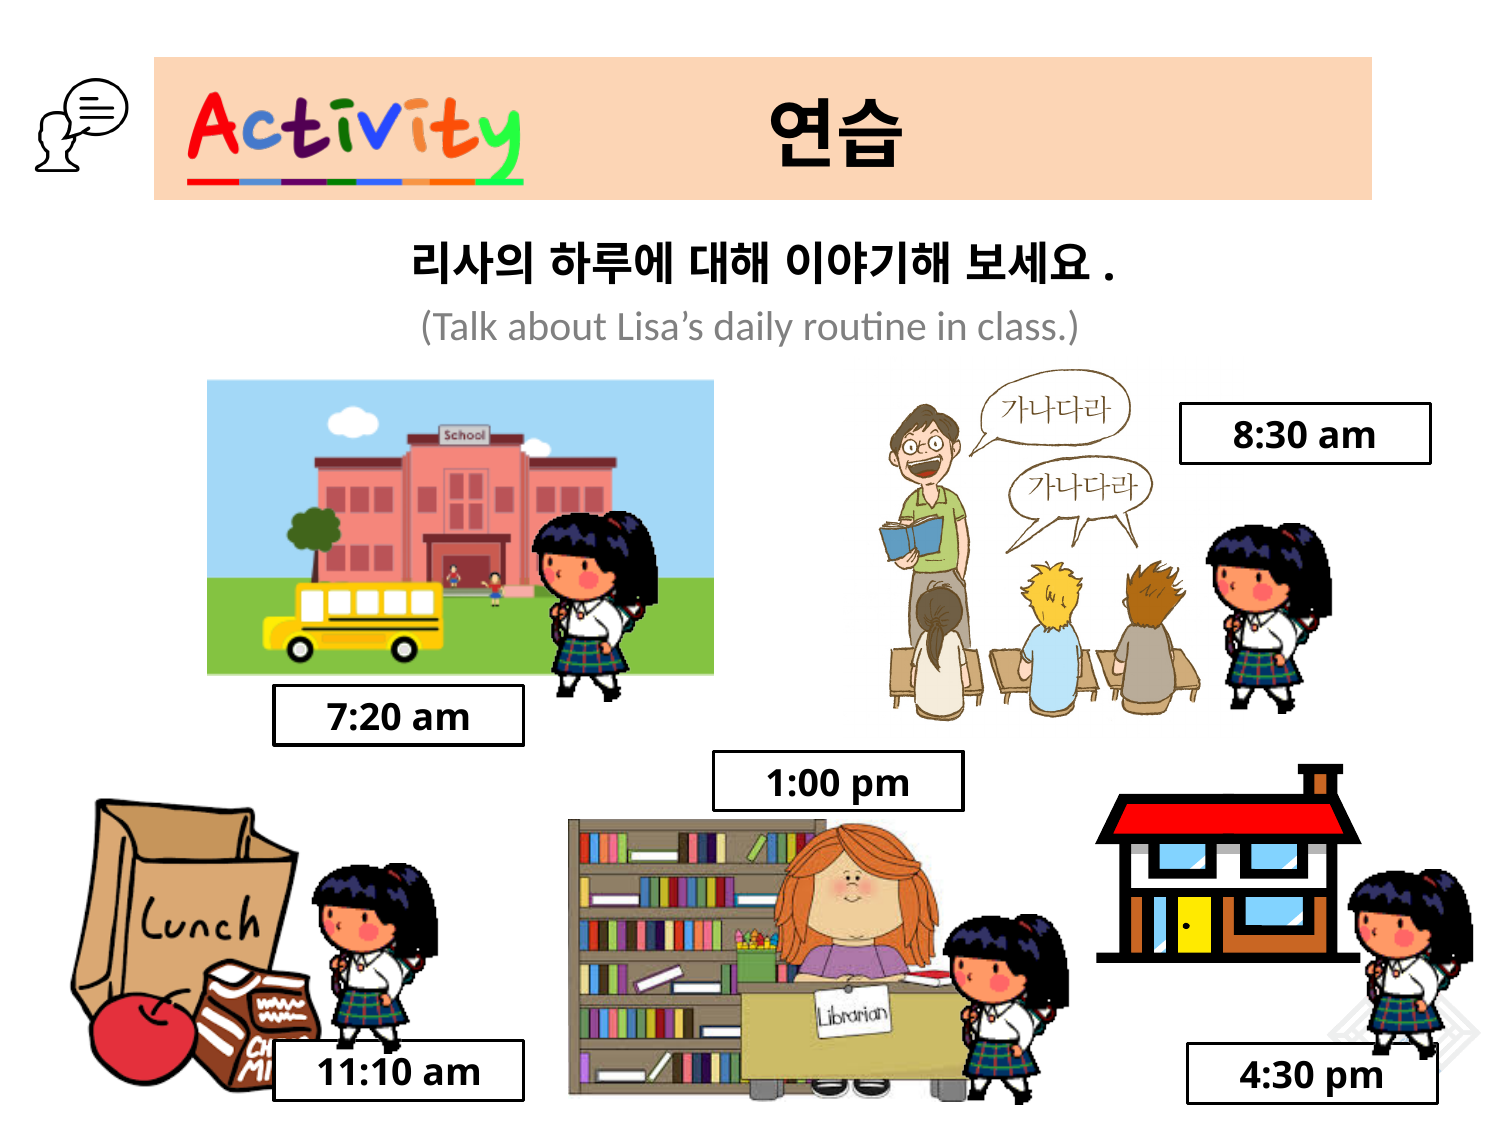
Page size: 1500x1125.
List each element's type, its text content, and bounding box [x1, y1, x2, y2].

text_box 리사의 하루에 대해 이야기해 보세요. [169, 226, 1357, 297]
text_box 7:20 am [272, 684, 526, 747]
picture [172, 43, 571, 199]
picture [568, 761, 1500, 1105]
picture [34, 77, 129, 173]
picture [34, 785, 465, 1105]
table_header 연습 [156, 59, 167, 198]
text_box (Talk about Lisa’s daily routine in class.) [404, 291, 1096, 356]
text_box 11:10 am [358, 1038, 526, 1102]
picture [842, 356, 1359, 738]
picture [207, 378, 714, 702]
table_header 연습 [576, 59, 1370, 198]
text_box 1:00 pm [711, 749, 965, 813]
text_box 4:30 pm [1185, 1041, 1439, 1105]
text_box 8:30 am [1249, 401, 1432, 465]
